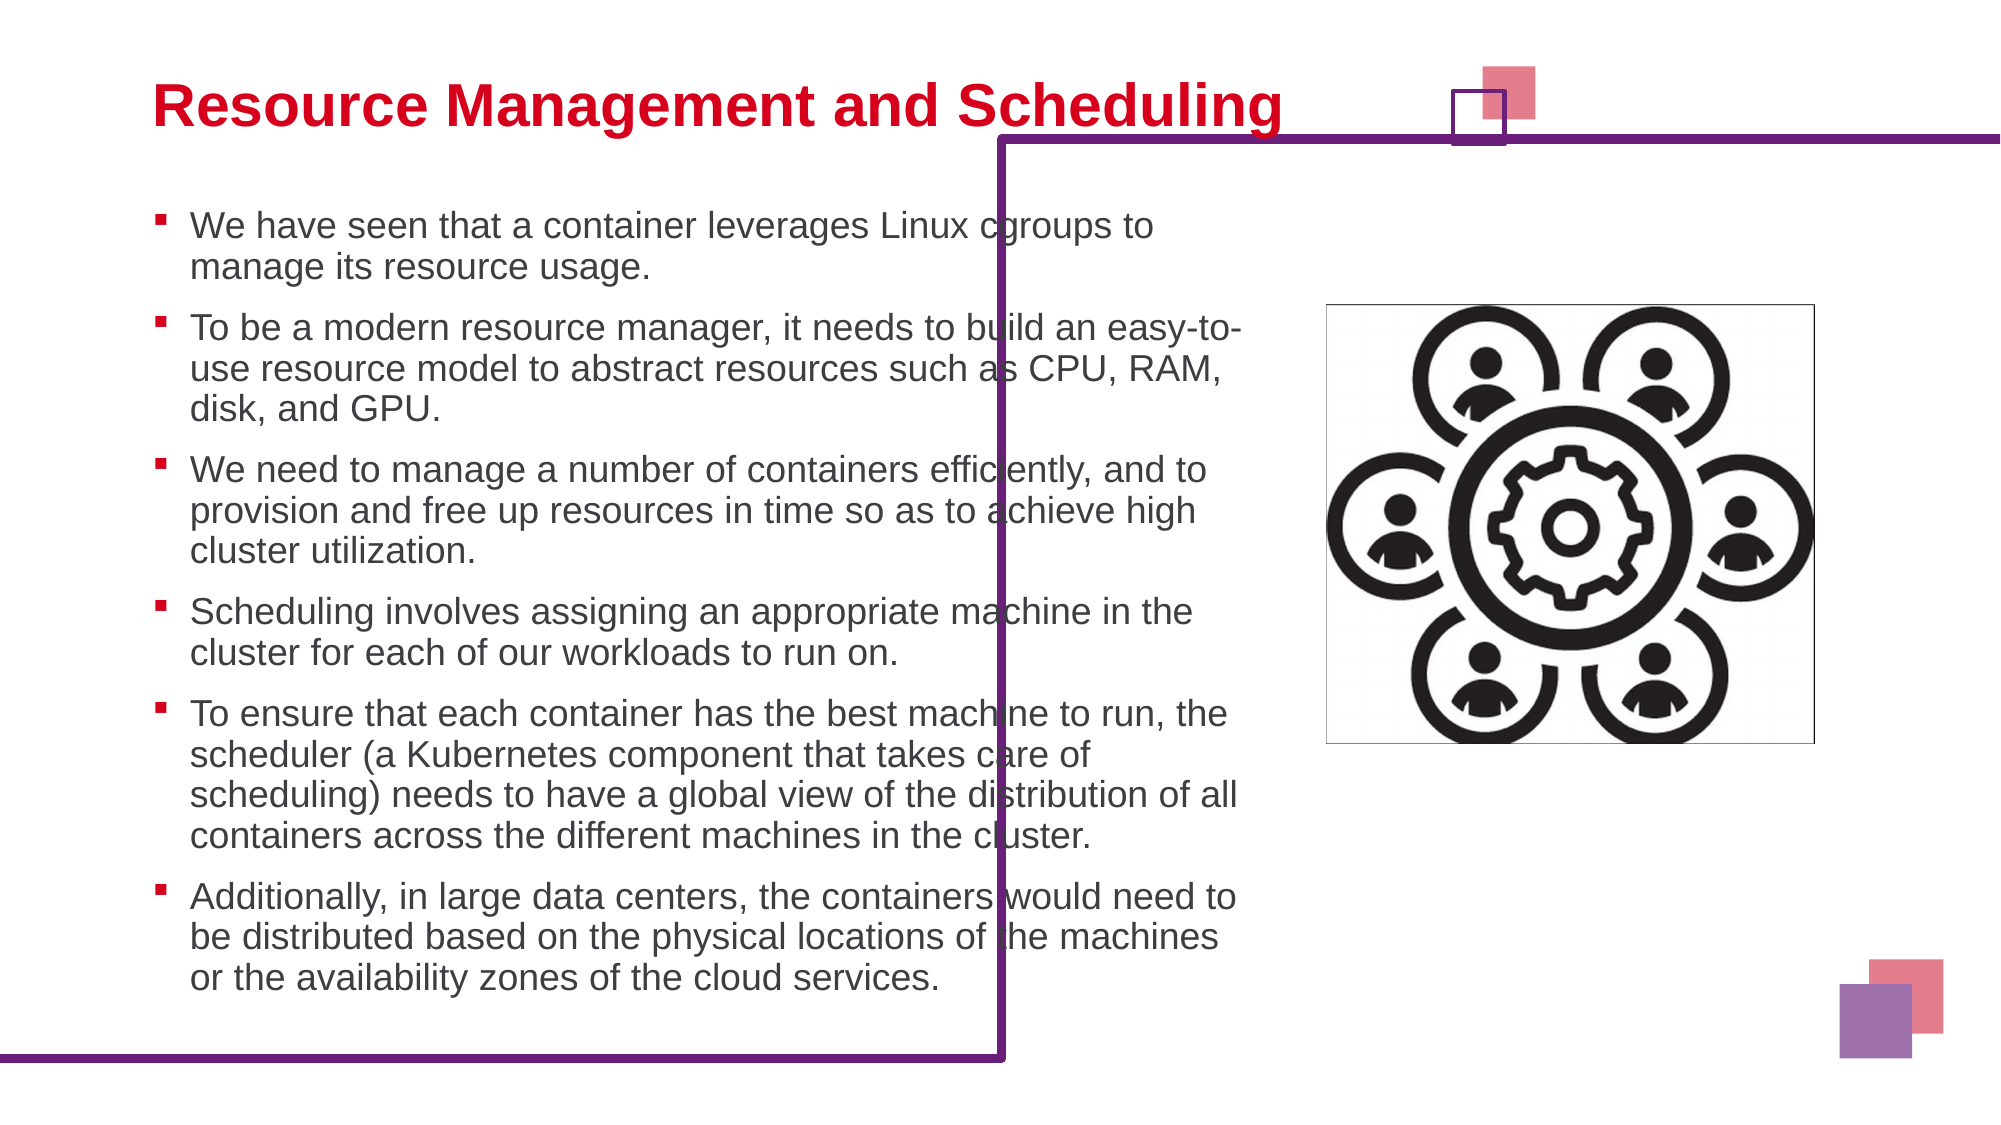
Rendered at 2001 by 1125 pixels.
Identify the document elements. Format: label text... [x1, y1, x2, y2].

list We have seen that a container leverages Linux cgroups to manage its resource usage. To be a modern resource manager, it needs to build an easy-to-use resource model to abstract resources such as CPU, RAM, disk, and GPU. We need to manage a number of containers efficiently, and to provision and free up resources in time so as to achieve high cluster utilization. Scheduling involves assigning an appropriate machine in the cluster for each of our workloads to run on. To ensure that each container has the best machine to run, the scheduler (a Kubernetes component that takes care of scheduling) needs to have a global view of the distribution of all containers across the different machines in the cluster. Additionally, in large data centers, the containers would need to be distributed based on the physical locations of the machines or the availability zones of the cloud services. [137, 198, 1271, 1043]
title Resource Management and Scheduling [137, 66, 1322, 155]
picture [1325, 304, 1815, 744]
